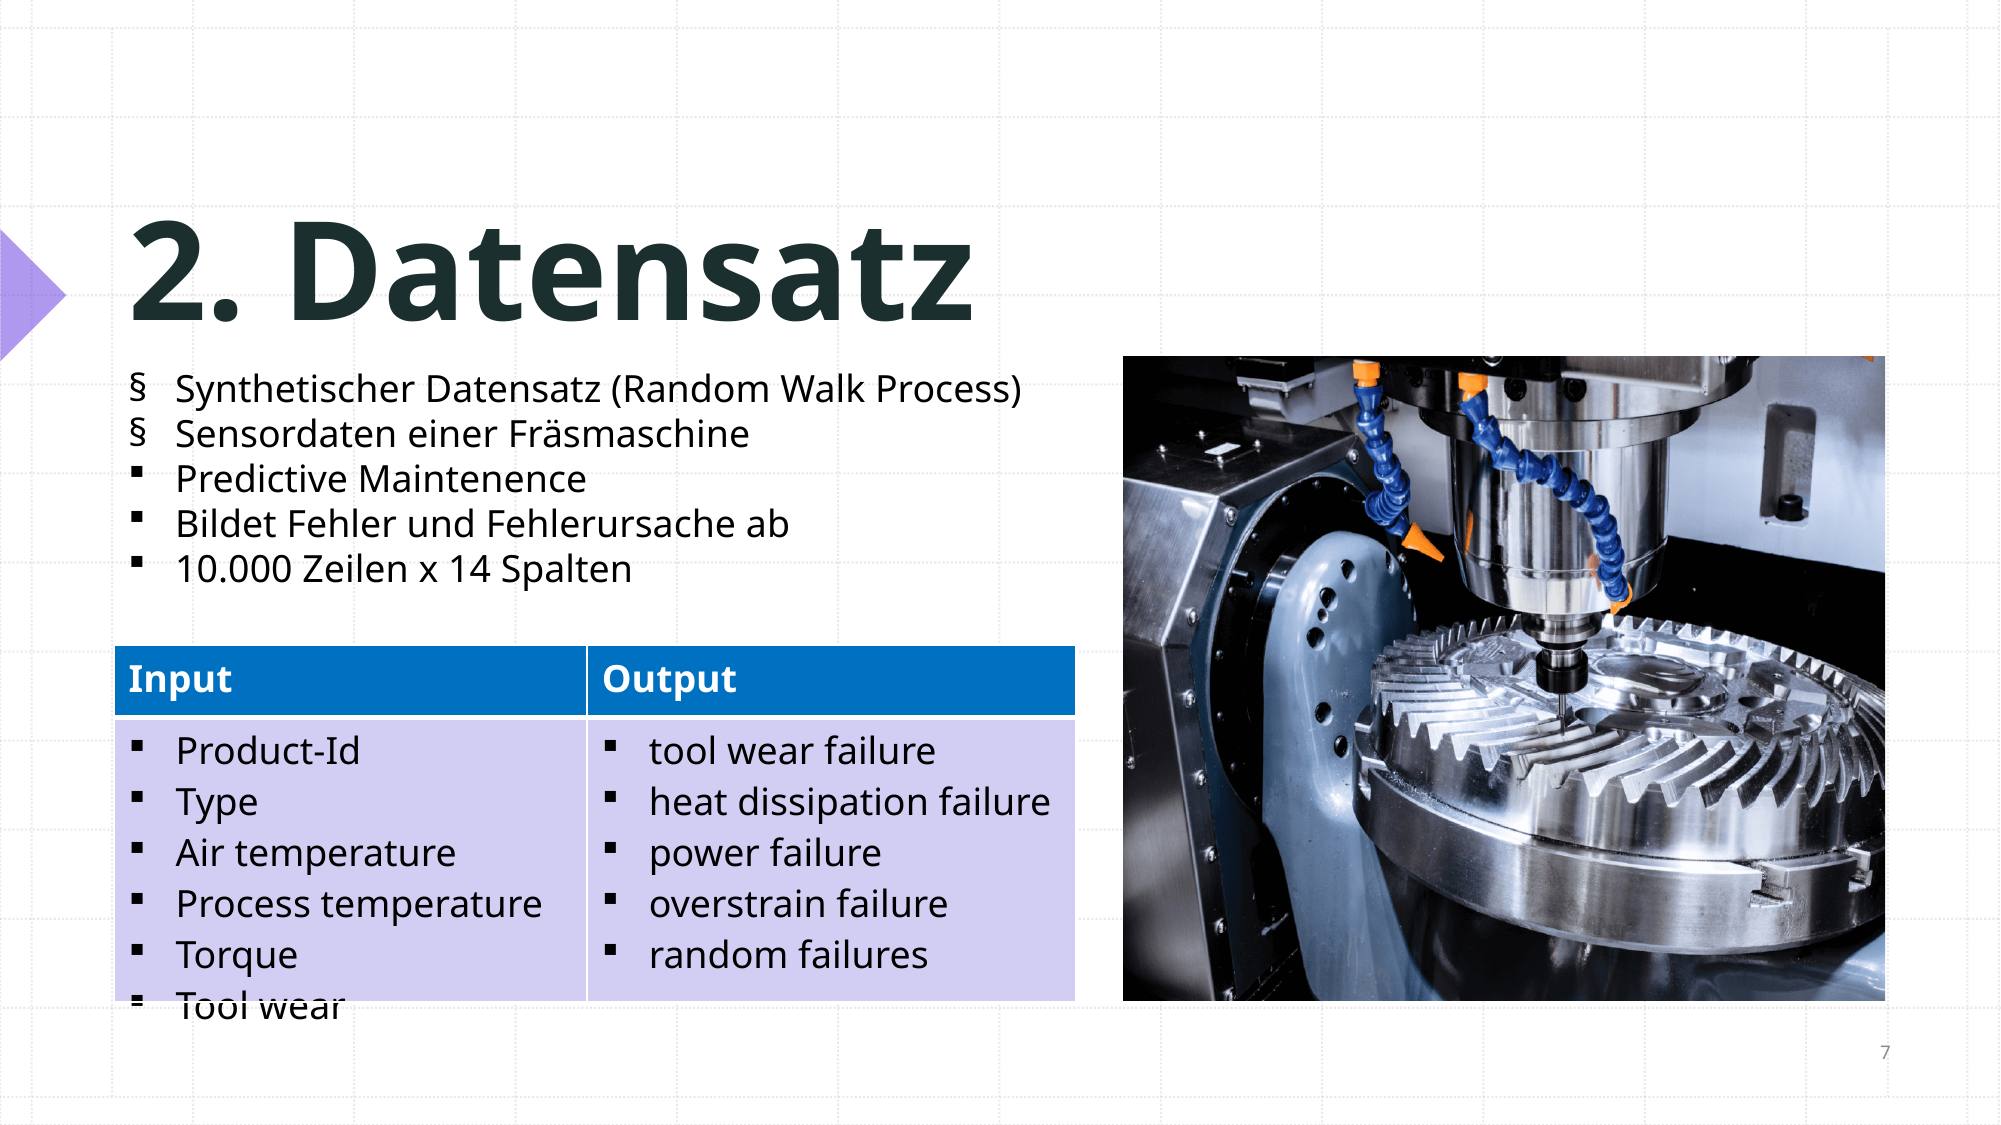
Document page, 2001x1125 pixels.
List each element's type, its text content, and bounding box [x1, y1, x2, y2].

table_header Output [588, 646, 1075, 715]
slide_number 7 [1805, 1019, 1966, 1089]
table_header Input [115, 646, 586, 715]
table_cell Product-Id Type Air temperature Process temperature Torque Tool wear [115, 720, 586, 1001]
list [1123, 356, 1886, 1001]
table_cell tool wear failure heat dissipation failure power failure overstrain failure random failures [588, 720, 1075, 1001]
title 2. Datensatz [113, 119, 1808, 356]
text_box Synthetischer Datensatz (Random Walk Process) Sensordaten einer Fräsmaschine Predictive Maintenence Bildet Fehler und Fehlerursache ab 10.000 Zeilen x 14 Spalten [113, 356, 1075, 642]
